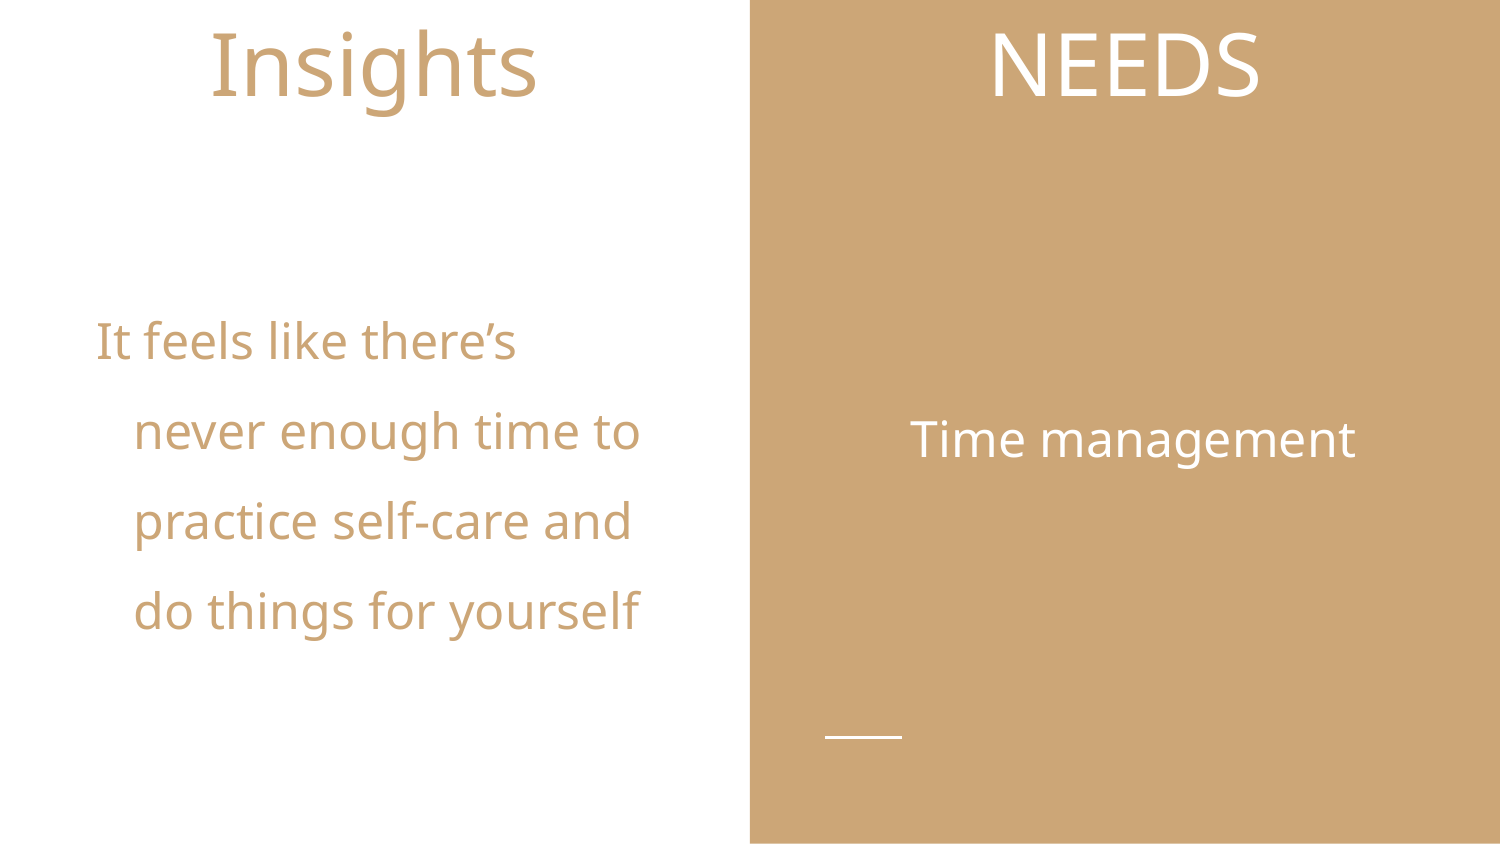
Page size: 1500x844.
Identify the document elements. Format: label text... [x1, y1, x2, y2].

title NEEDS [793, 15, 1457, 130]
title Insights [43, 15, 708, 130]
subtitle It feels like there’s never enough time to practice self-care and do things for yourself [43, 264, 673, 647]
list Time management [895, 148, 1500, 717]
